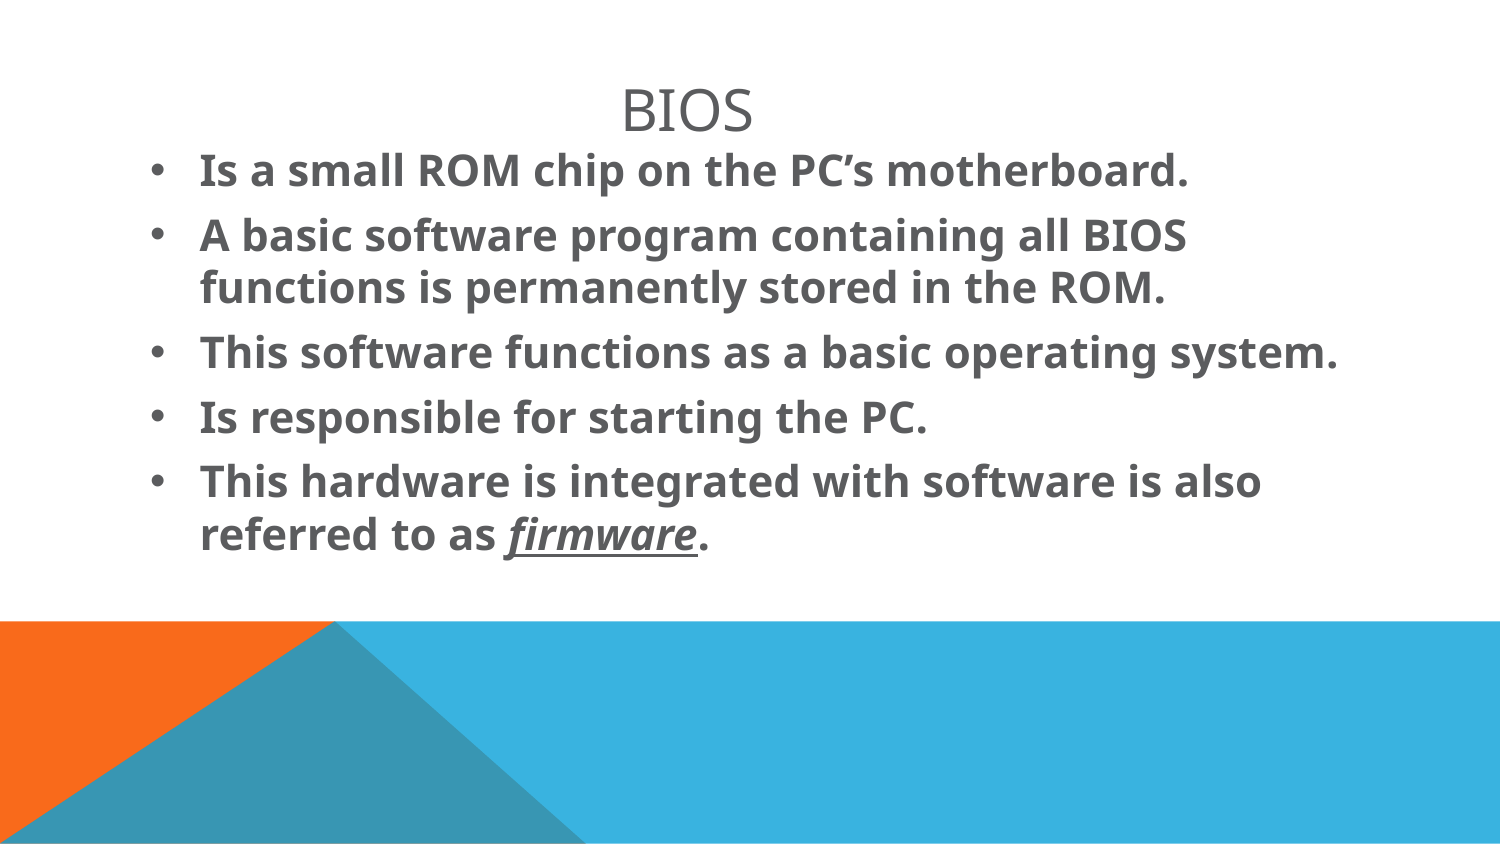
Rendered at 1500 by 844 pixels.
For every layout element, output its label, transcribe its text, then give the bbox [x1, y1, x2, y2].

list Is a small ROM chip on the PC’s motherboard. A basic software program containing all BIOS functions is permanently stored in the ROM. This software functions as a basic operating system. Is responsible for starting the PC. This hardware is integrated with software is also referred to as firmware. [135, 135, 1369, 576]
title BIOS [50, 37, 1325, 179]
